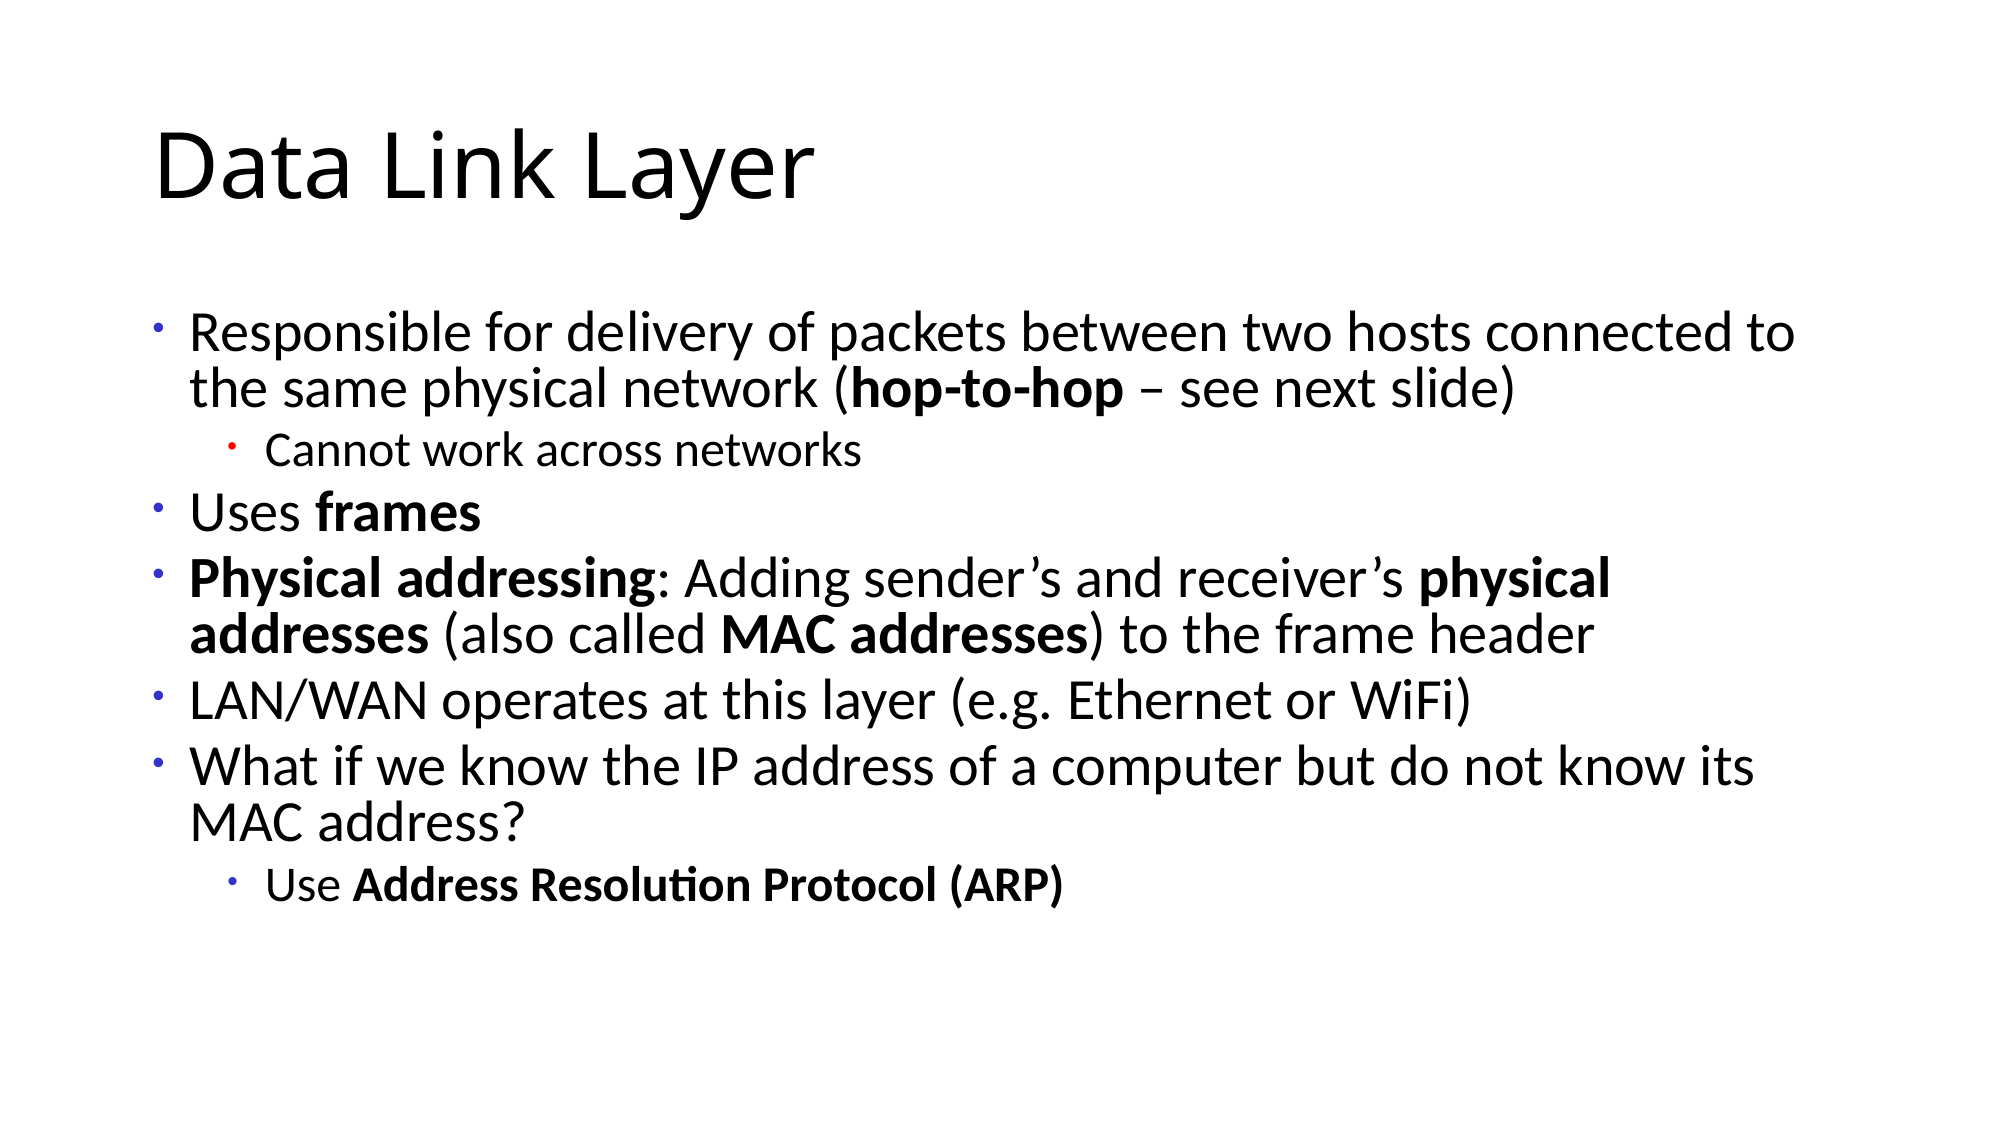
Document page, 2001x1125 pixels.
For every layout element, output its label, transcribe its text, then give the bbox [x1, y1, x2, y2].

list Responsible for delivery of packets between two hosts connected to the same physical network (hop-to-hop – see next slide) Cannot work across networks Uses frames Physical addressing: Adding sender’s and receiver’s physical addresses (also called MAC addresses) to the frame header LAN/WAN operates at this layer (e.g. Ethernet or WiFi) What if we know the IP address of a computer but do not know its MAC address? Use Address Resolution Protocol (ARP) [137, 299, 1863, 1014]
title Data Link Layer [137, 59, 1863, 278]
